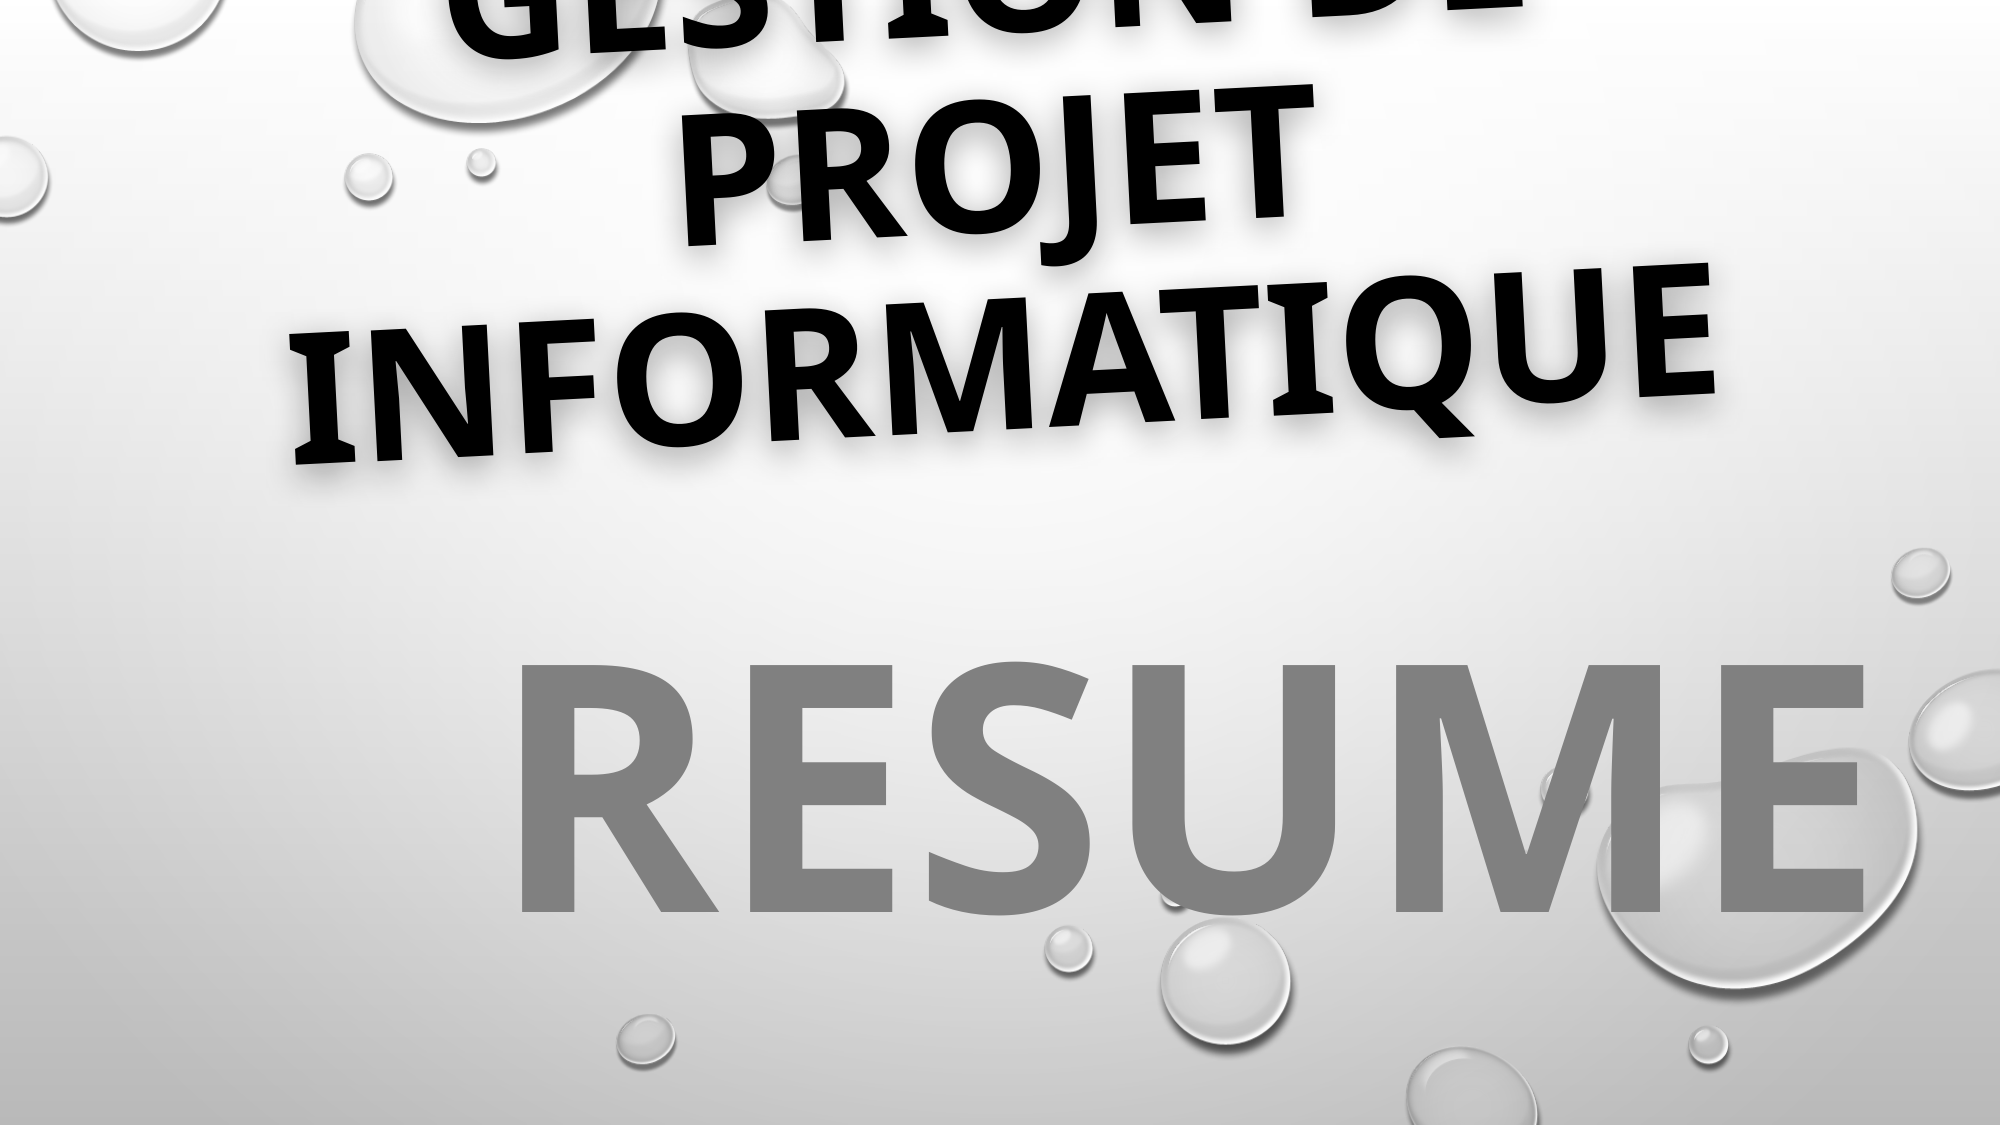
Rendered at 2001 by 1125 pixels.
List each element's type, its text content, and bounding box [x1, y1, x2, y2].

picture [0, 0, 2000, 1125]
subtitle Resumer [475, 476, 1901, 879]
title Gestion de projet informatique [166, 23, 1834, 518]
